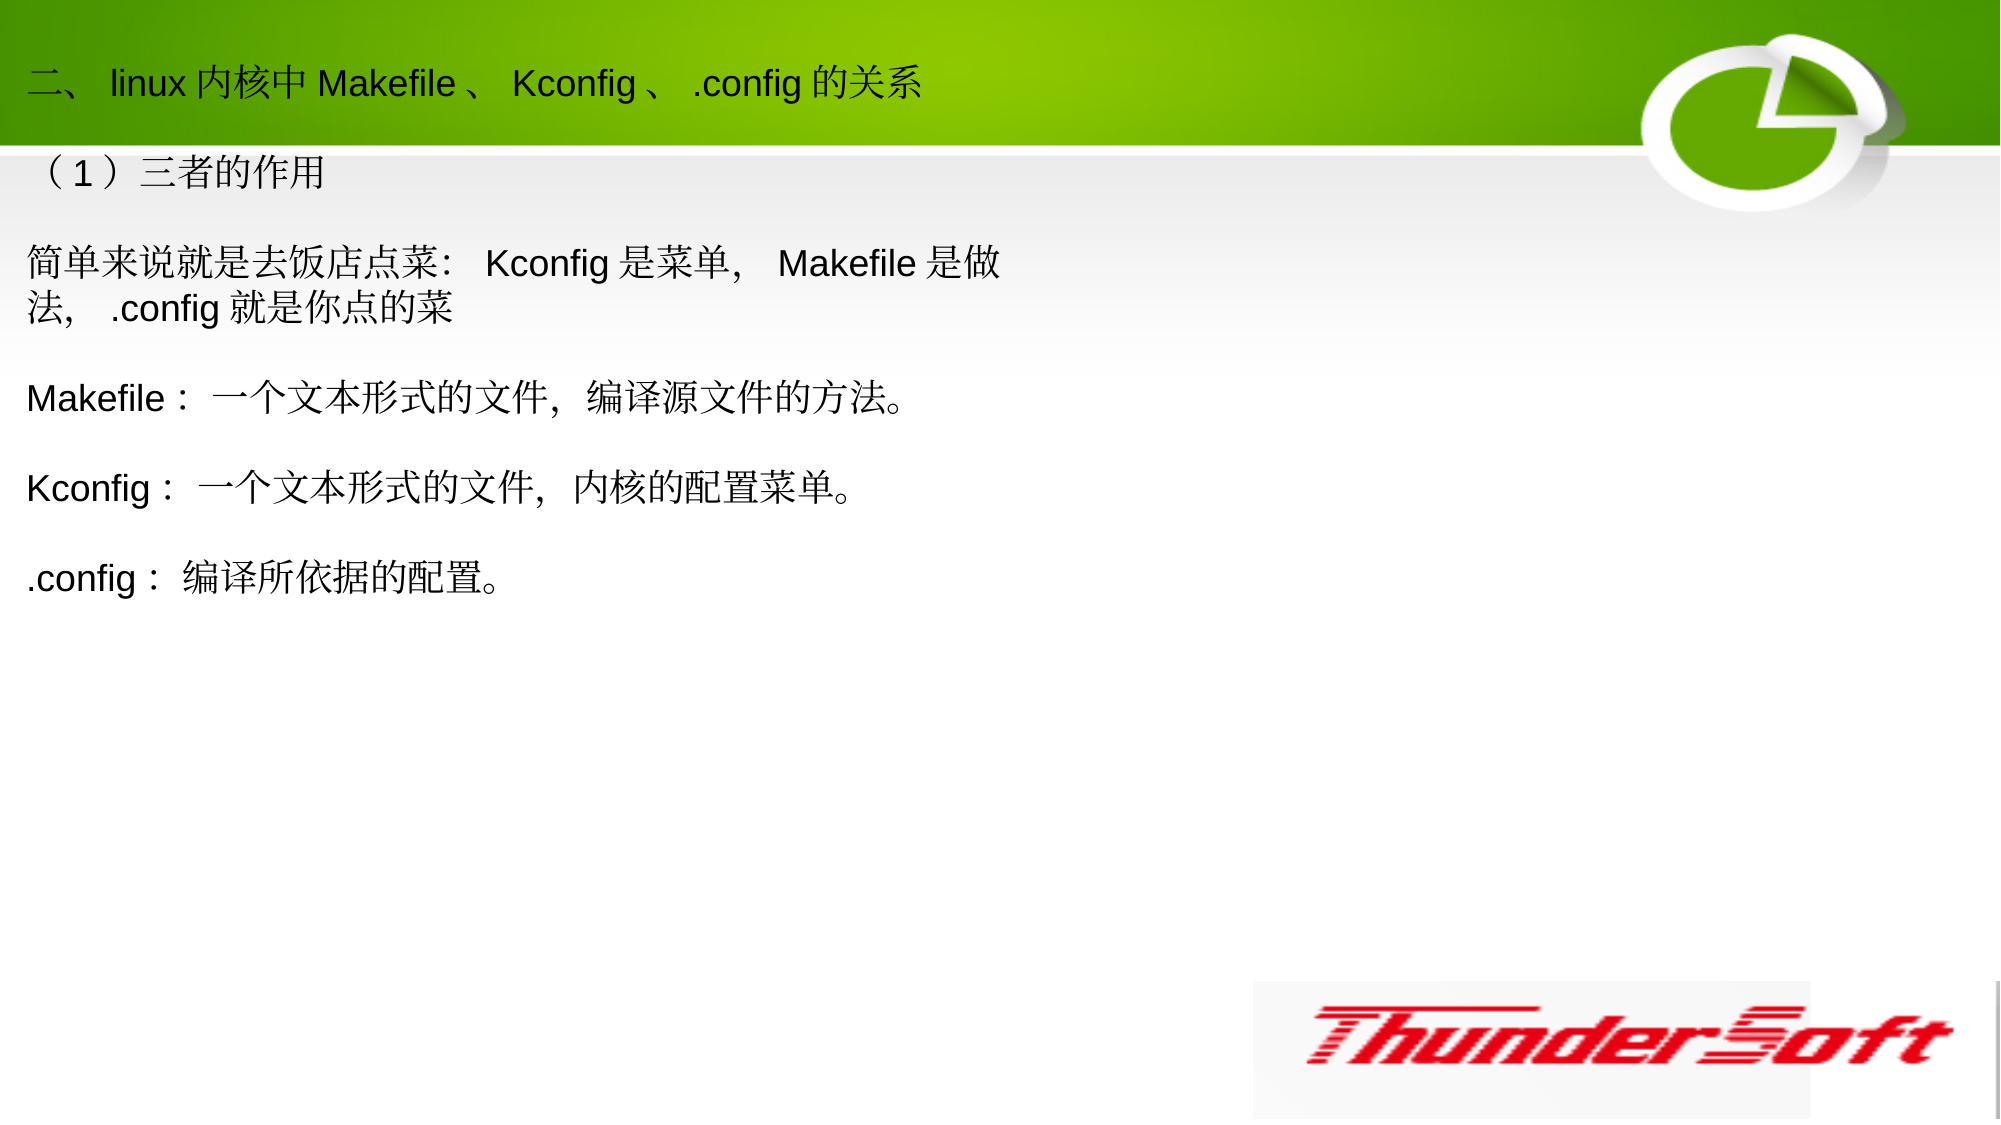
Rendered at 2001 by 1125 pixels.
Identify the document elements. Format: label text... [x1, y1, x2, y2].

picture [0, 0, 2001, 1125]
text_box 二、linux内核中Makefile、Kconfig、.config的关系 （1）三者的作用 简单来说就是去饭店点菜：Kconfig是菜单，Makefile是做法，.config就是你点的菜 Makefile：一个文本形式的文件，编译源文件的方法。 Kconfig：一个文本形式的文件，内核的配置菜单。 .config：编译所依据的配置。 [11, 51, 1191, 651]
